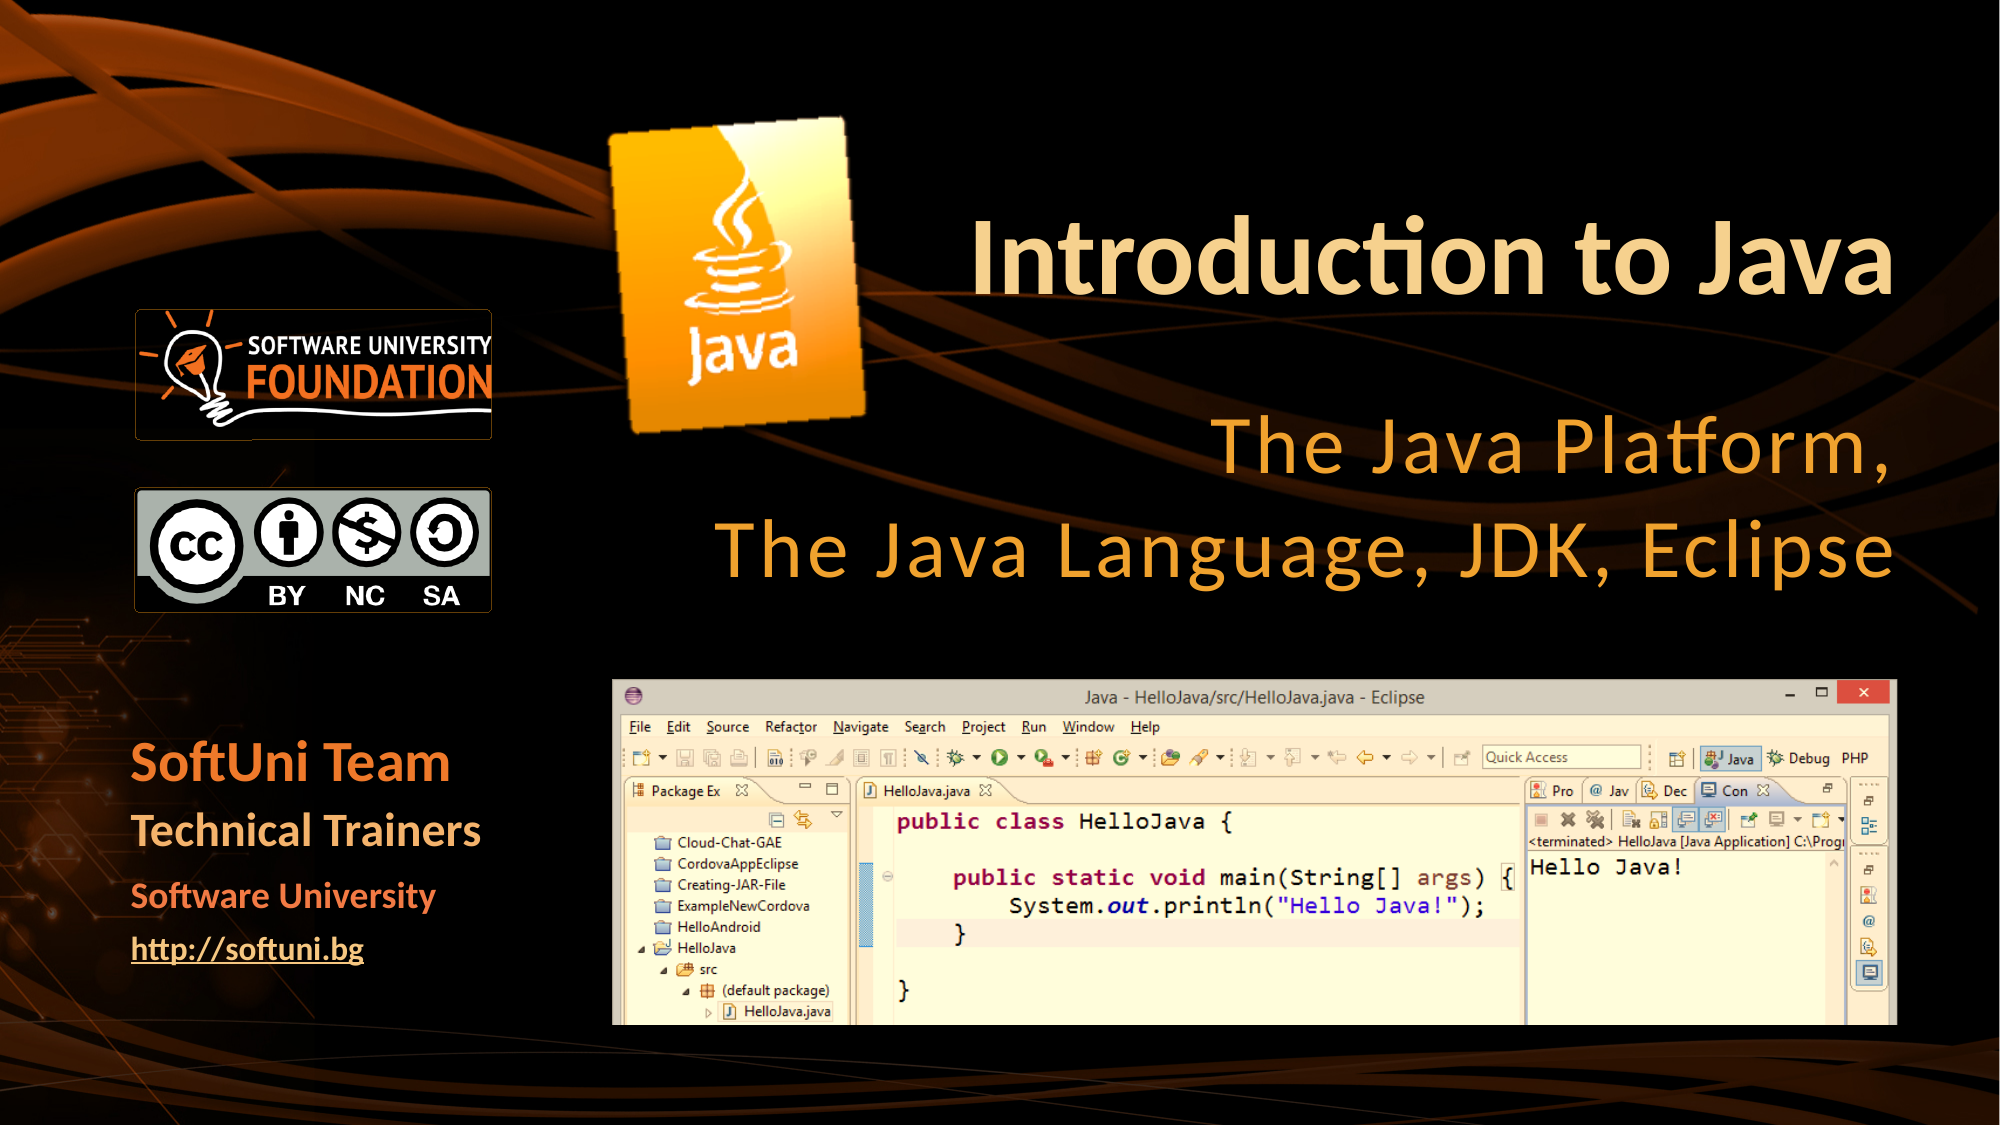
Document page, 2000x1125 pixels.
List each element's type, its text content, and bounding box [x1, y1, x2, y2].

title Introduction to Java [901, 137, 1898, 380]
list SoftUni Team [124, 712, 612, 789]
subtitle The Java Platform, The Java Language, JDK, Eclipse [686, 384, 1898, 600]
list http://softuni.bg [124, 918, 612, 973]
picture [0, 0, 2000, 1125]
list Software University [124, 862, 612, 918]
list Technical Trainers [124, 789, 612, 862]
